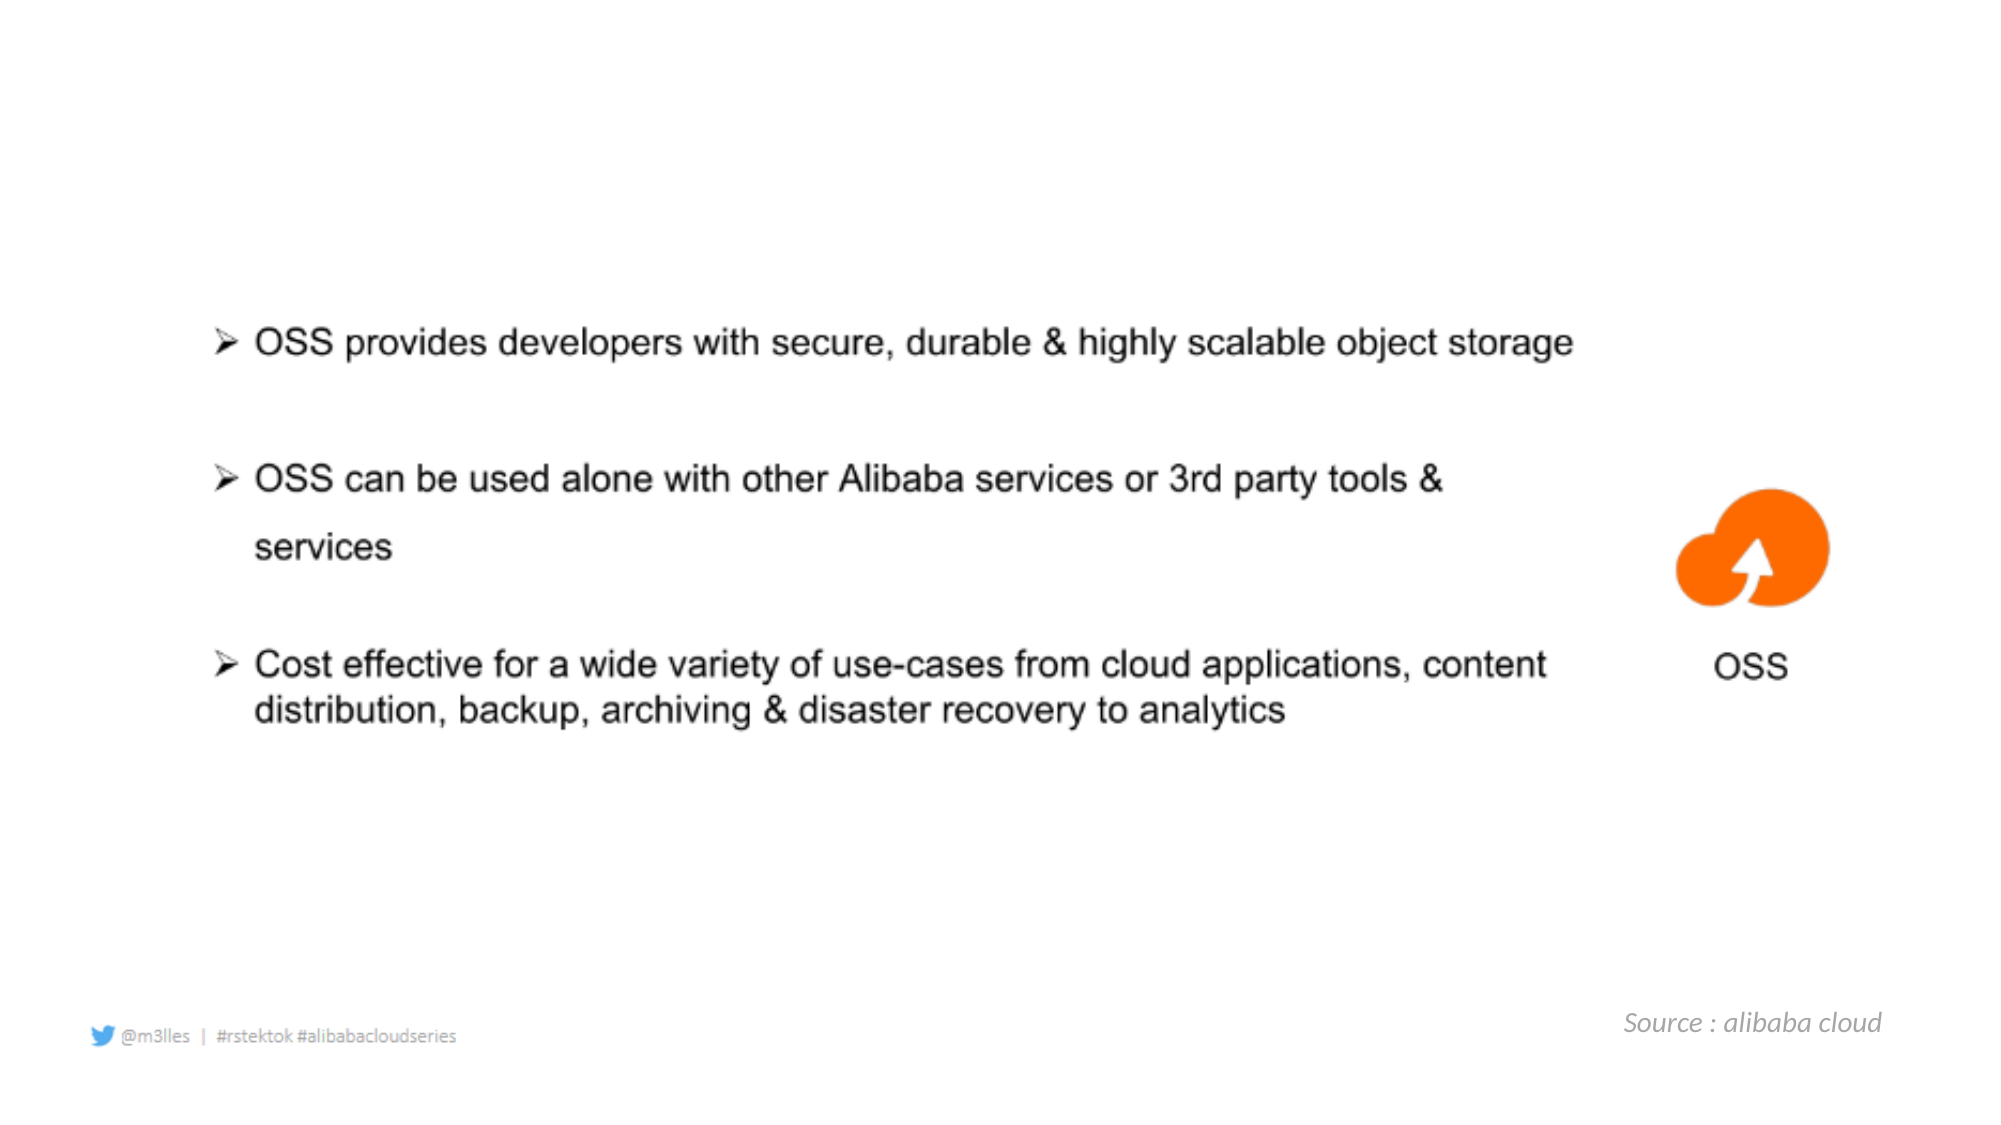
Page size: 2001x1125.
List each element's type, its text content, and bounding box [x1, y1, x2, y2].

picture [183, 280, 1865, 786]
picture [69, 1008, 481, 1060]
text_box Source : alibaba cloud [1440, 995, 1898, 1046]
